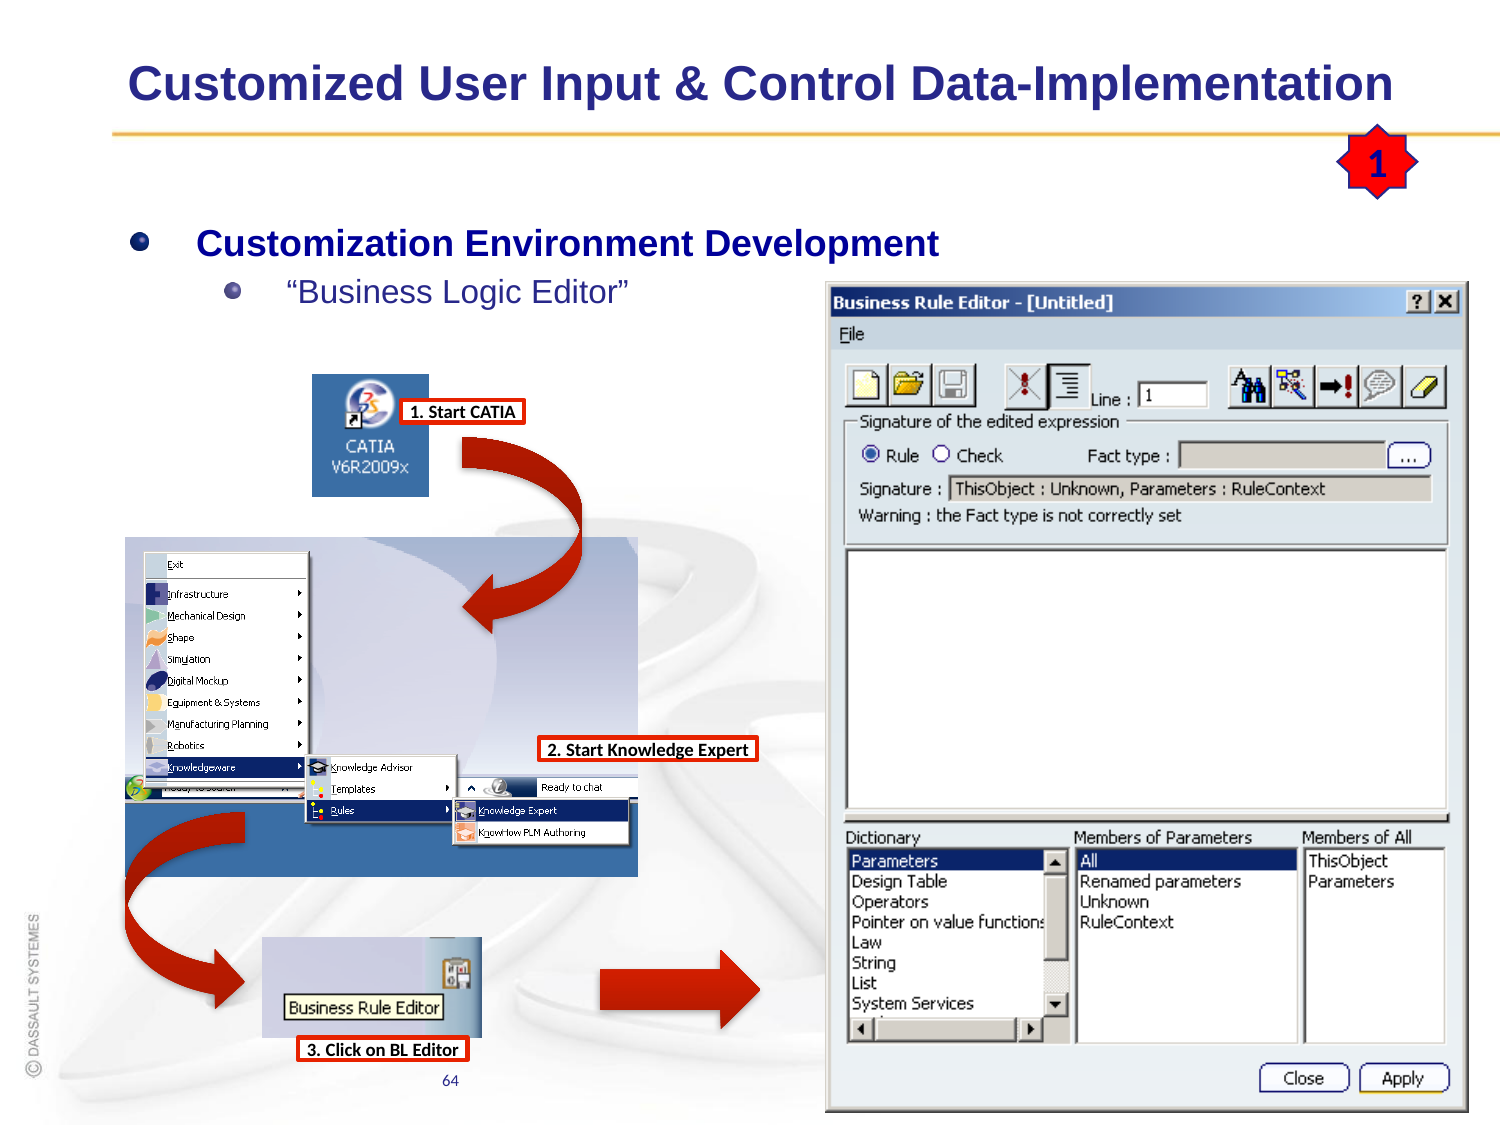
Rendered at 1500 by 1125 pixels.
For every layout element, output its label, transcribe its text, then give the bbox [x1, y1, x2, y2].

text_box [124, 885, 245, 1010]
text_box 1. Start CATIA [432, 398, 526, 425]
text_box 2. Start Knowledge Expert [642, 735, 759, 762]
text_box Customization Environment Development “Business Logic Editor” [115, 211, 1380, 349]
title Customized User Input & Control Data-Implementation [112, 43, 1500, 119]
text_box [599, 949, 761, 1030]
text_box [1337, 124, 1418, 199]
picture [0, 0, 1500, 1125]
text_box 3. Click on BL Editor [296, 1046, 470, 1062]
